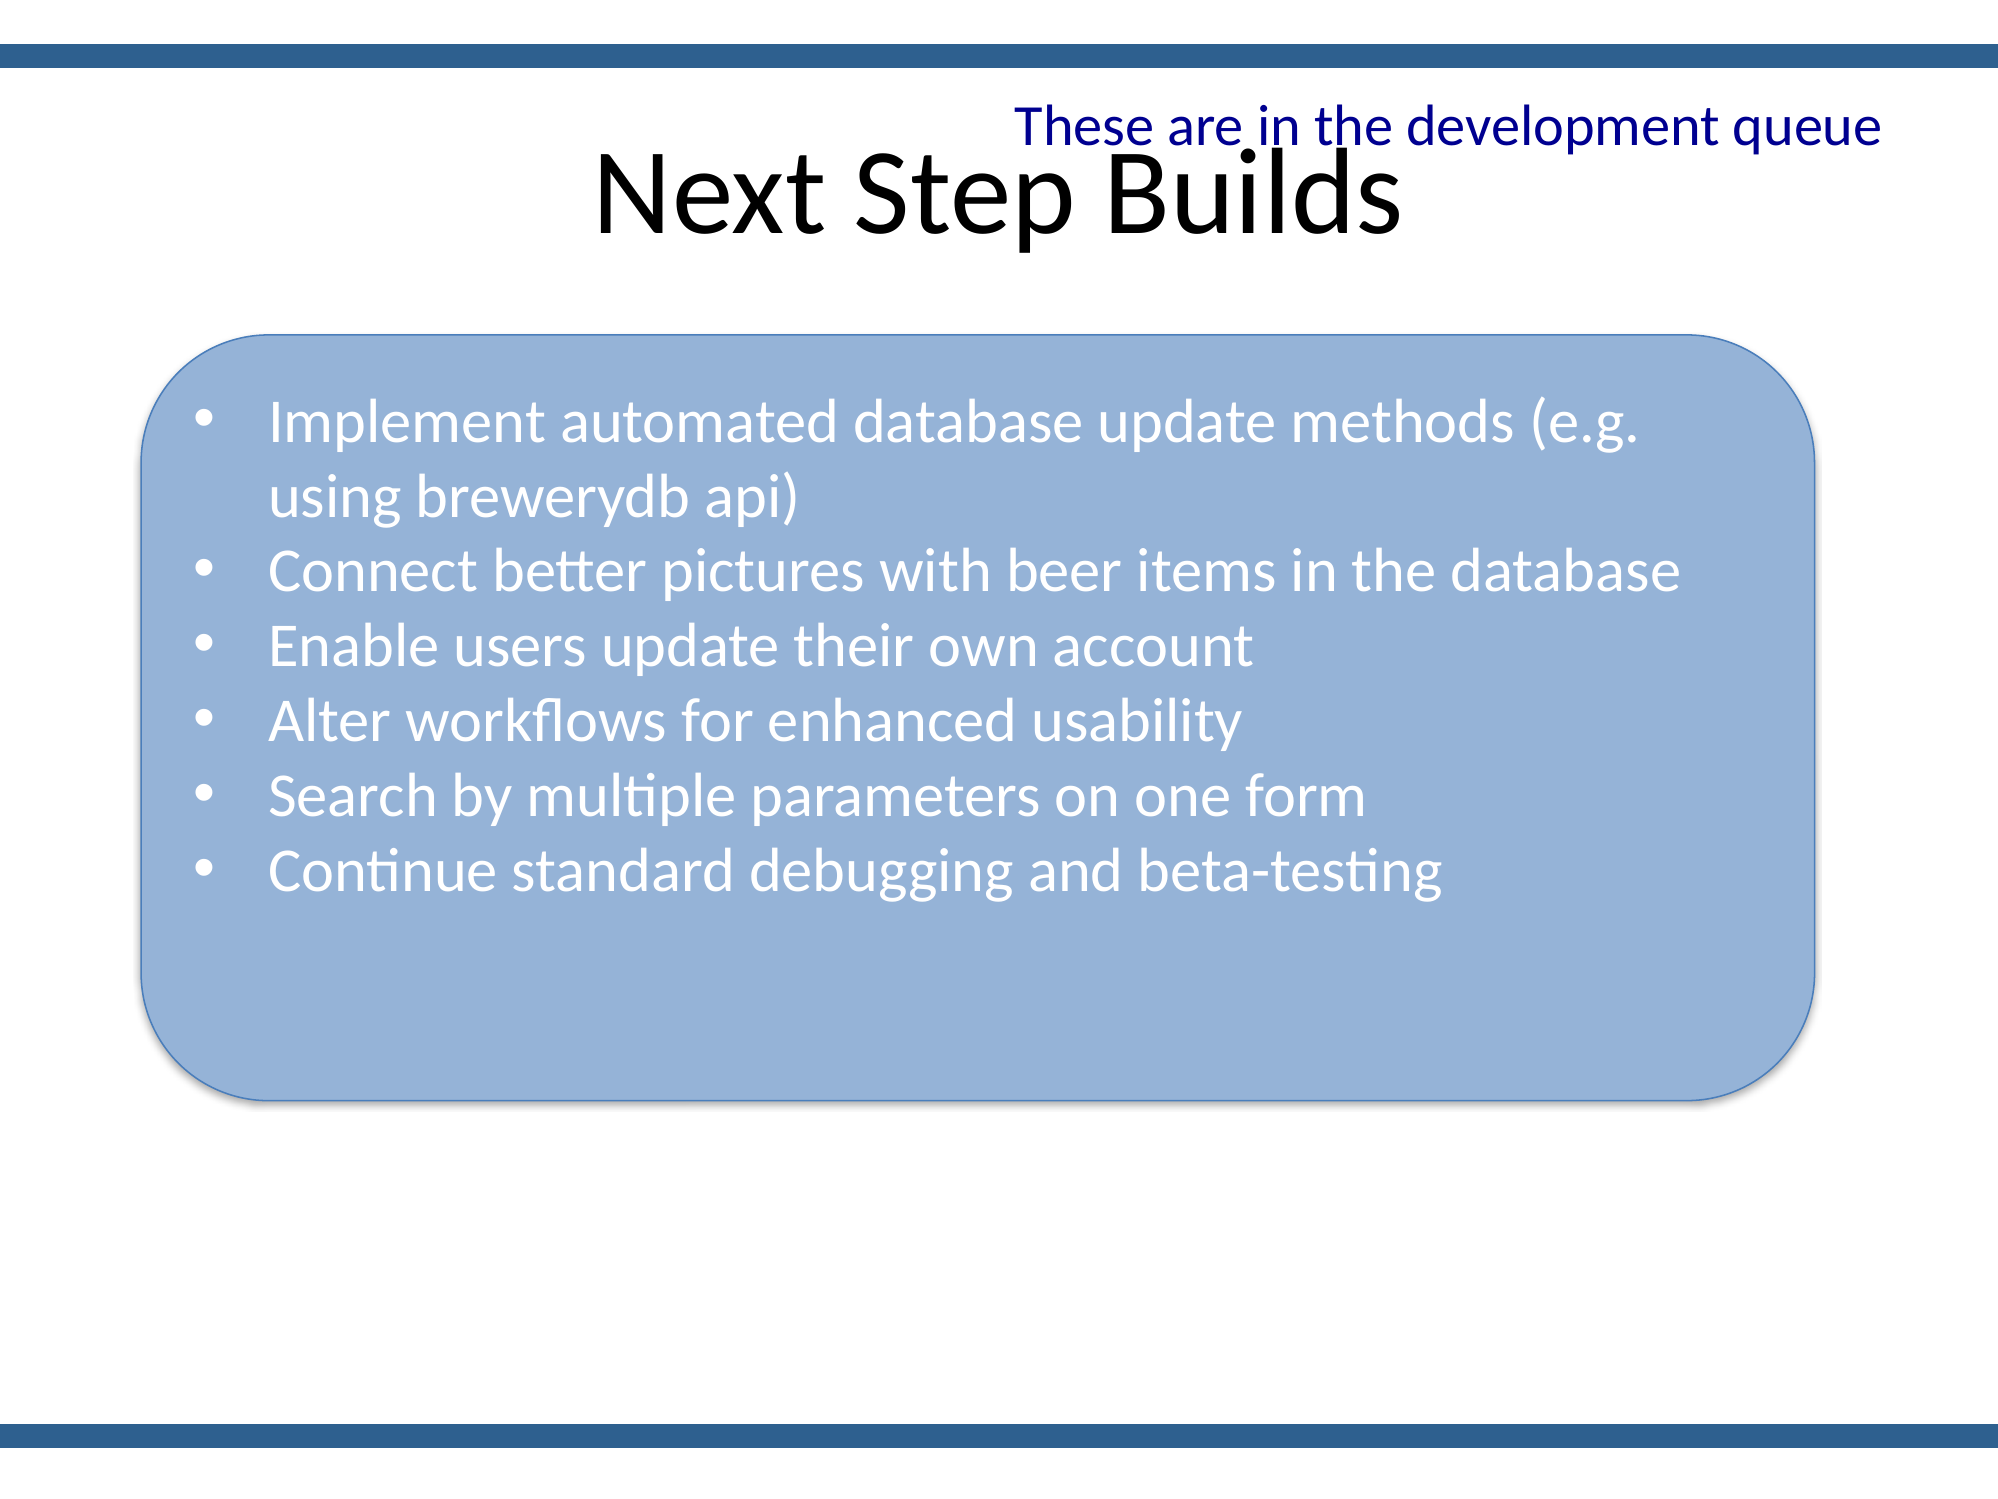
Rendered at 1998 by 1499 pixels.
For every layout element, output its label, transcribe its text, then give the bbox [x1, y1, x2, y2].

picture [0, 1424, 1998, 1448]
text_box Implement automated database update methods (e.g. using brewerydb api) Connect better pictures with beer items in the database Enable users update their own account Alter workflows for enhanced usability Search by multiple parameters on one form Continue standard debugging and beta-testing [140, 334, 1816, 1102]
text_box These are in the development queue [899, 79, 1898, 186]
picture [0, 44, 1998, 68]
title Next Step Builds [99, 79, 1898, 310]
